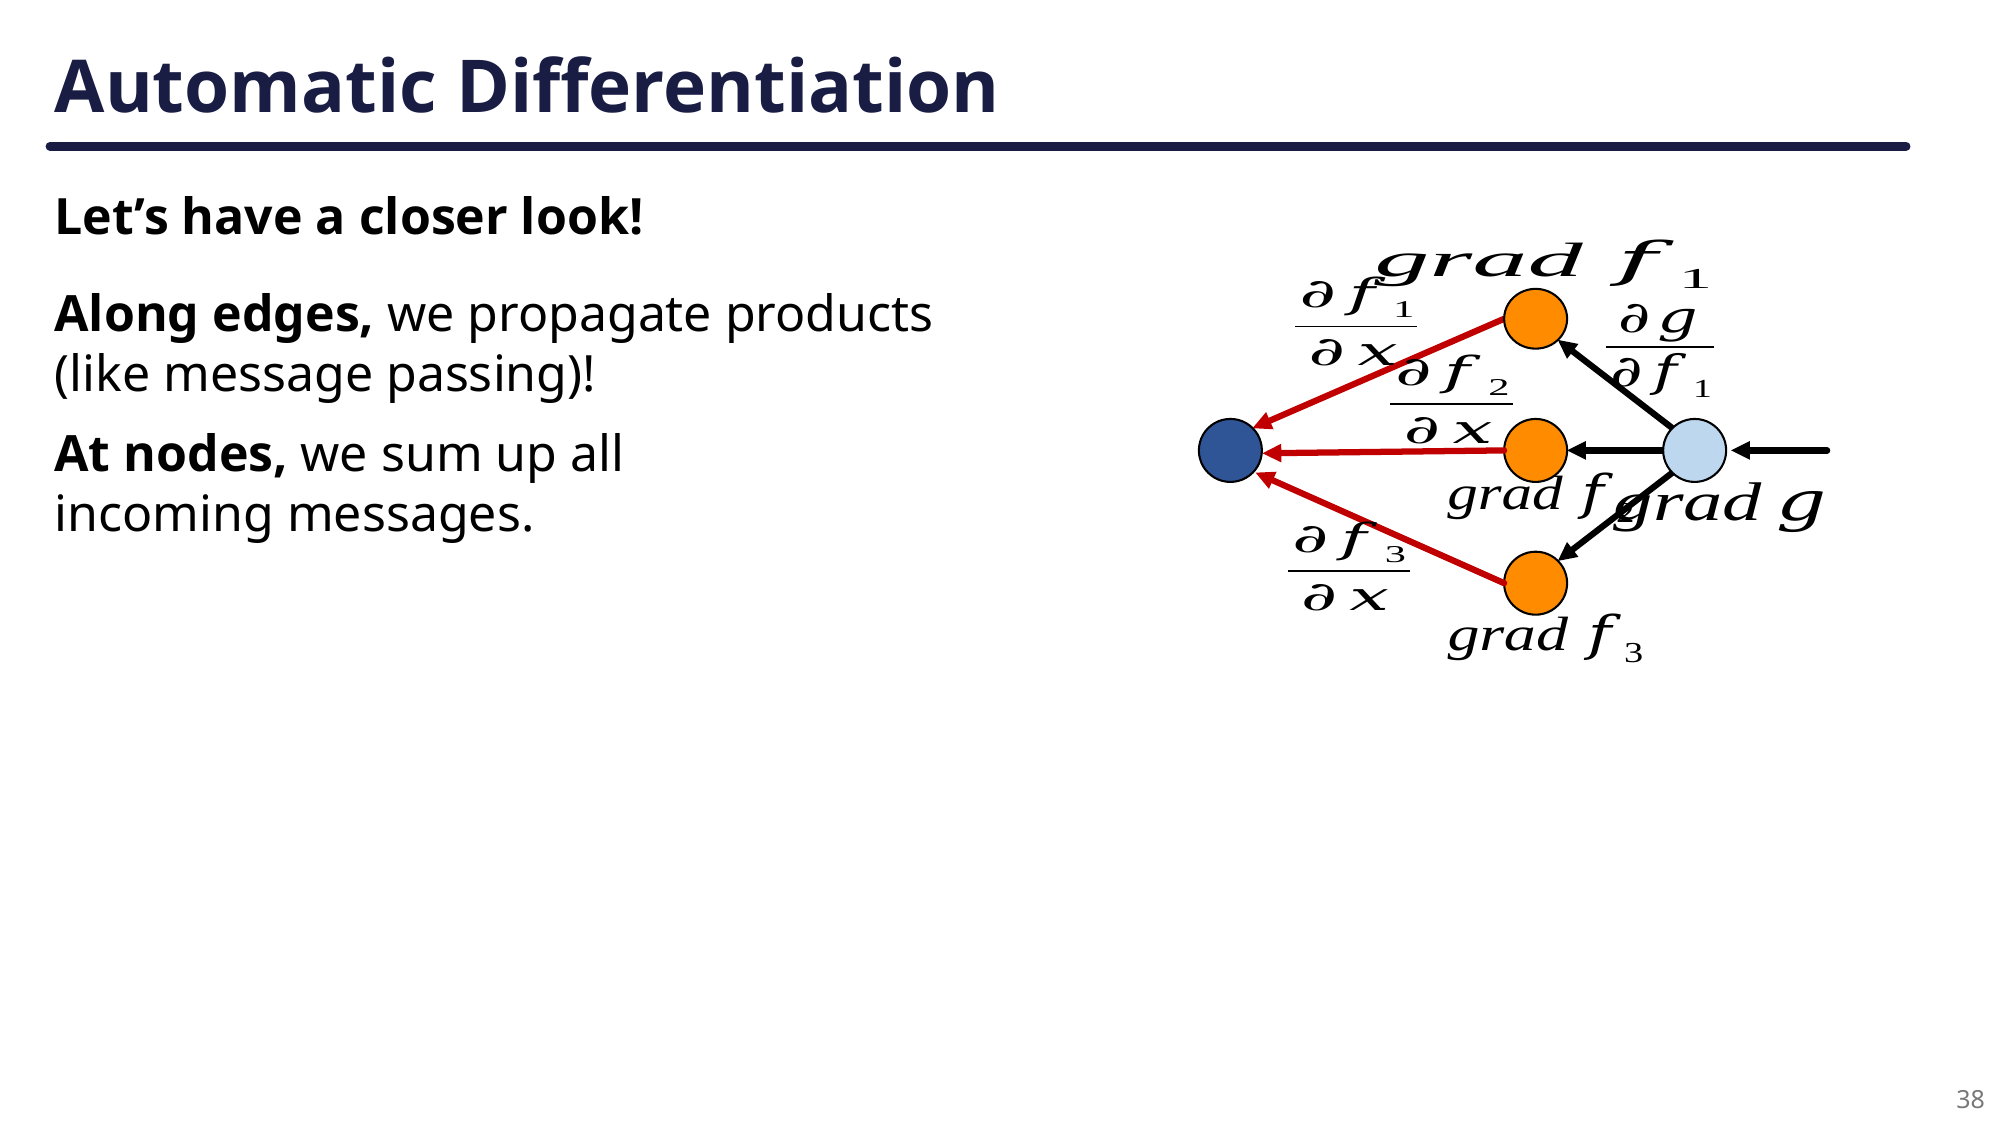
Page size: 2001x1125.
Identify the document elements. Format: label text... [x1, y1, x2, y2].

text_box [1557, 339, 1673, 429]
title Automatic Differentiation [39, 0, 1896, 177]
text_box Let’s have a closer look! [39, 177, 1990, 252]
slide_number 38 [1550, 1070, 2000, 1125]
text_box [1255, 472, 1505, 584]
text_box At nodes, we sum up all incoming messages. [39, 413, 1028, 549]
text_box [1262, 450, 1504, 454]
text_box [1557, 472, 1673, 561]
text_box Along edges, we propagate products (like message passing)! [39, 273, 1028, 409]
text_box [1252, 318, 1505, 429]
